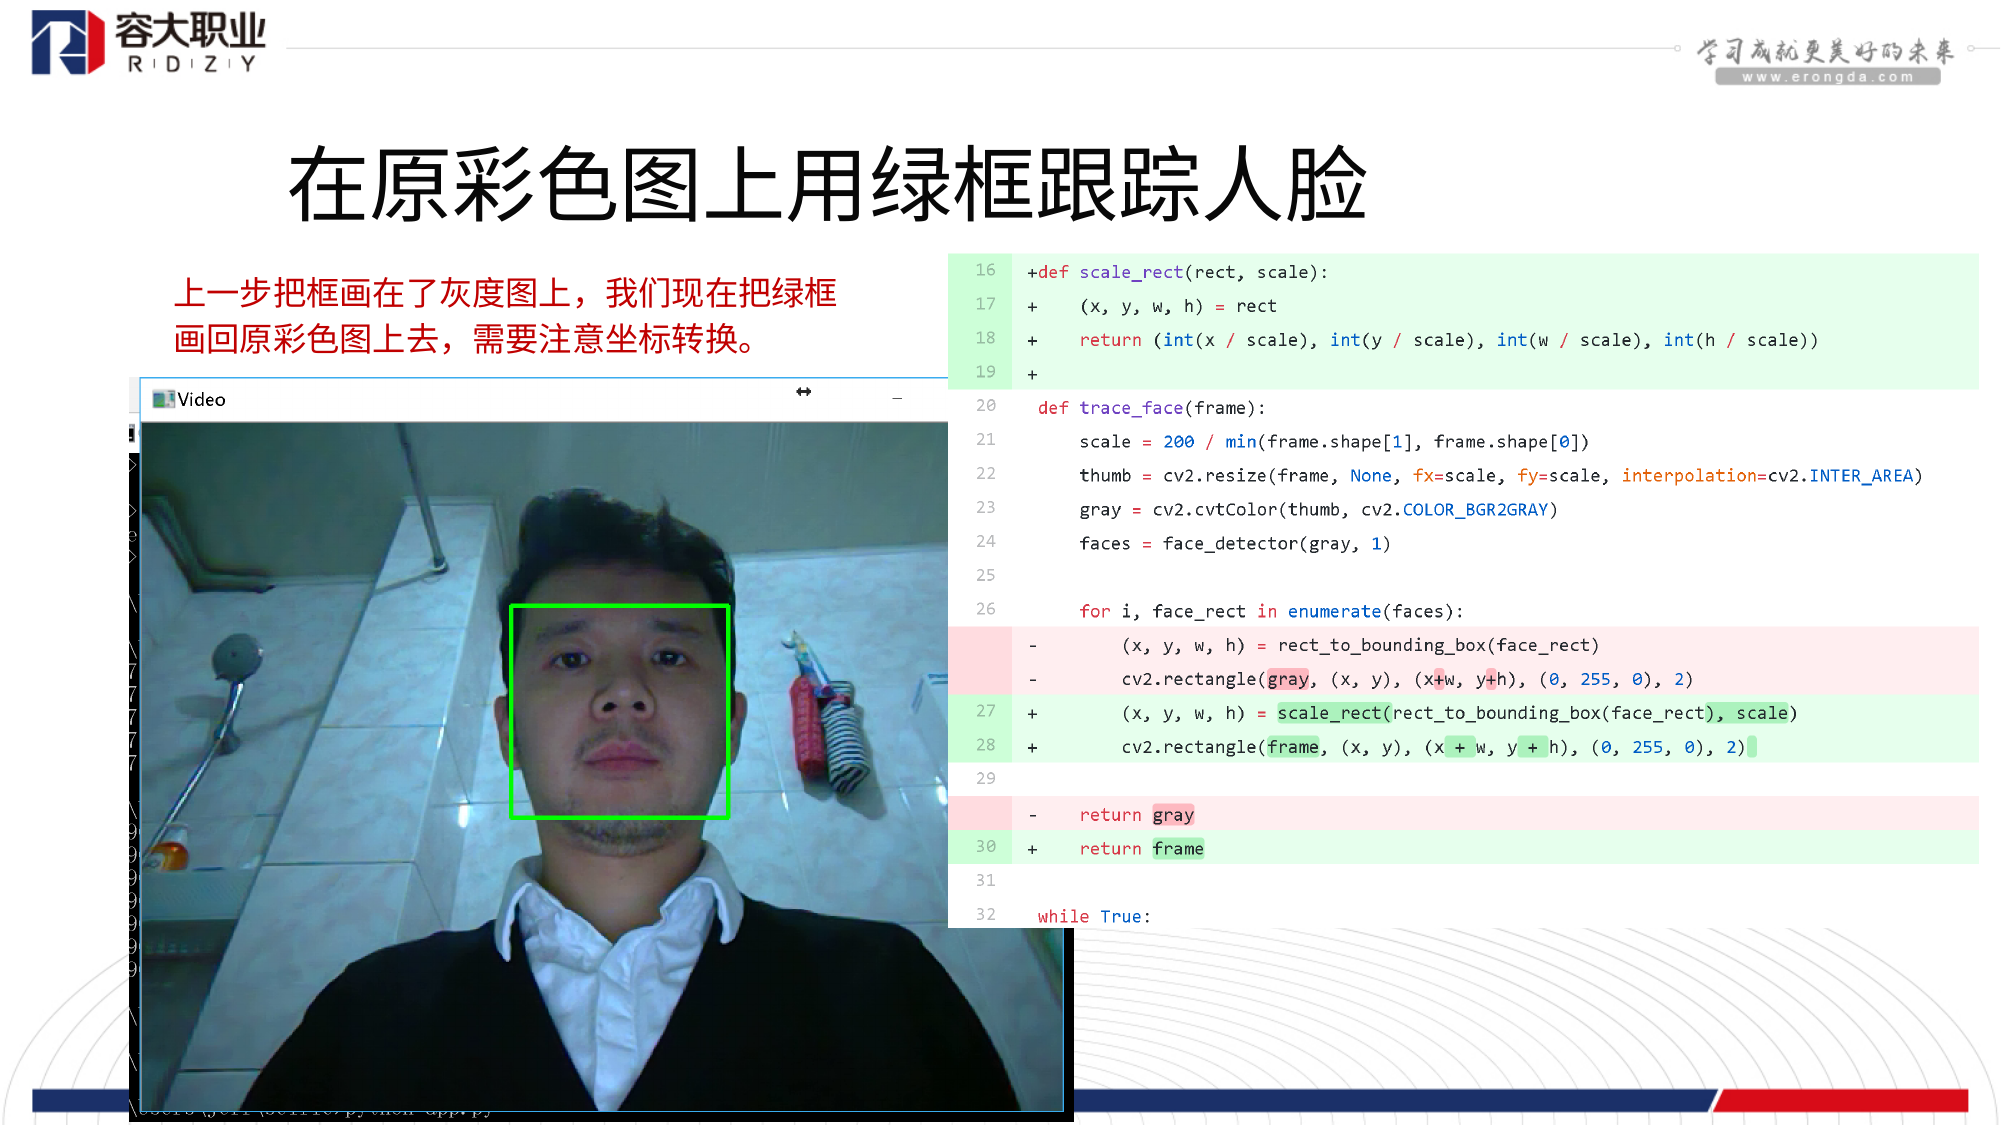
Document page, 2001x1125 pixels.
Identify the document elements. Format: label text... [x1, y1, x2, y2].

text_box 上一步把框画在了灰度图上，我们现在把绿框 画回原彩色图上去，需要注意坐标转换。 [173, 271, 943, 376]
picture [0, 0, 2001, 1125]
text_box 在原彩色图上用绿框跟踪人脸 [271, 124, 1416, 339]
